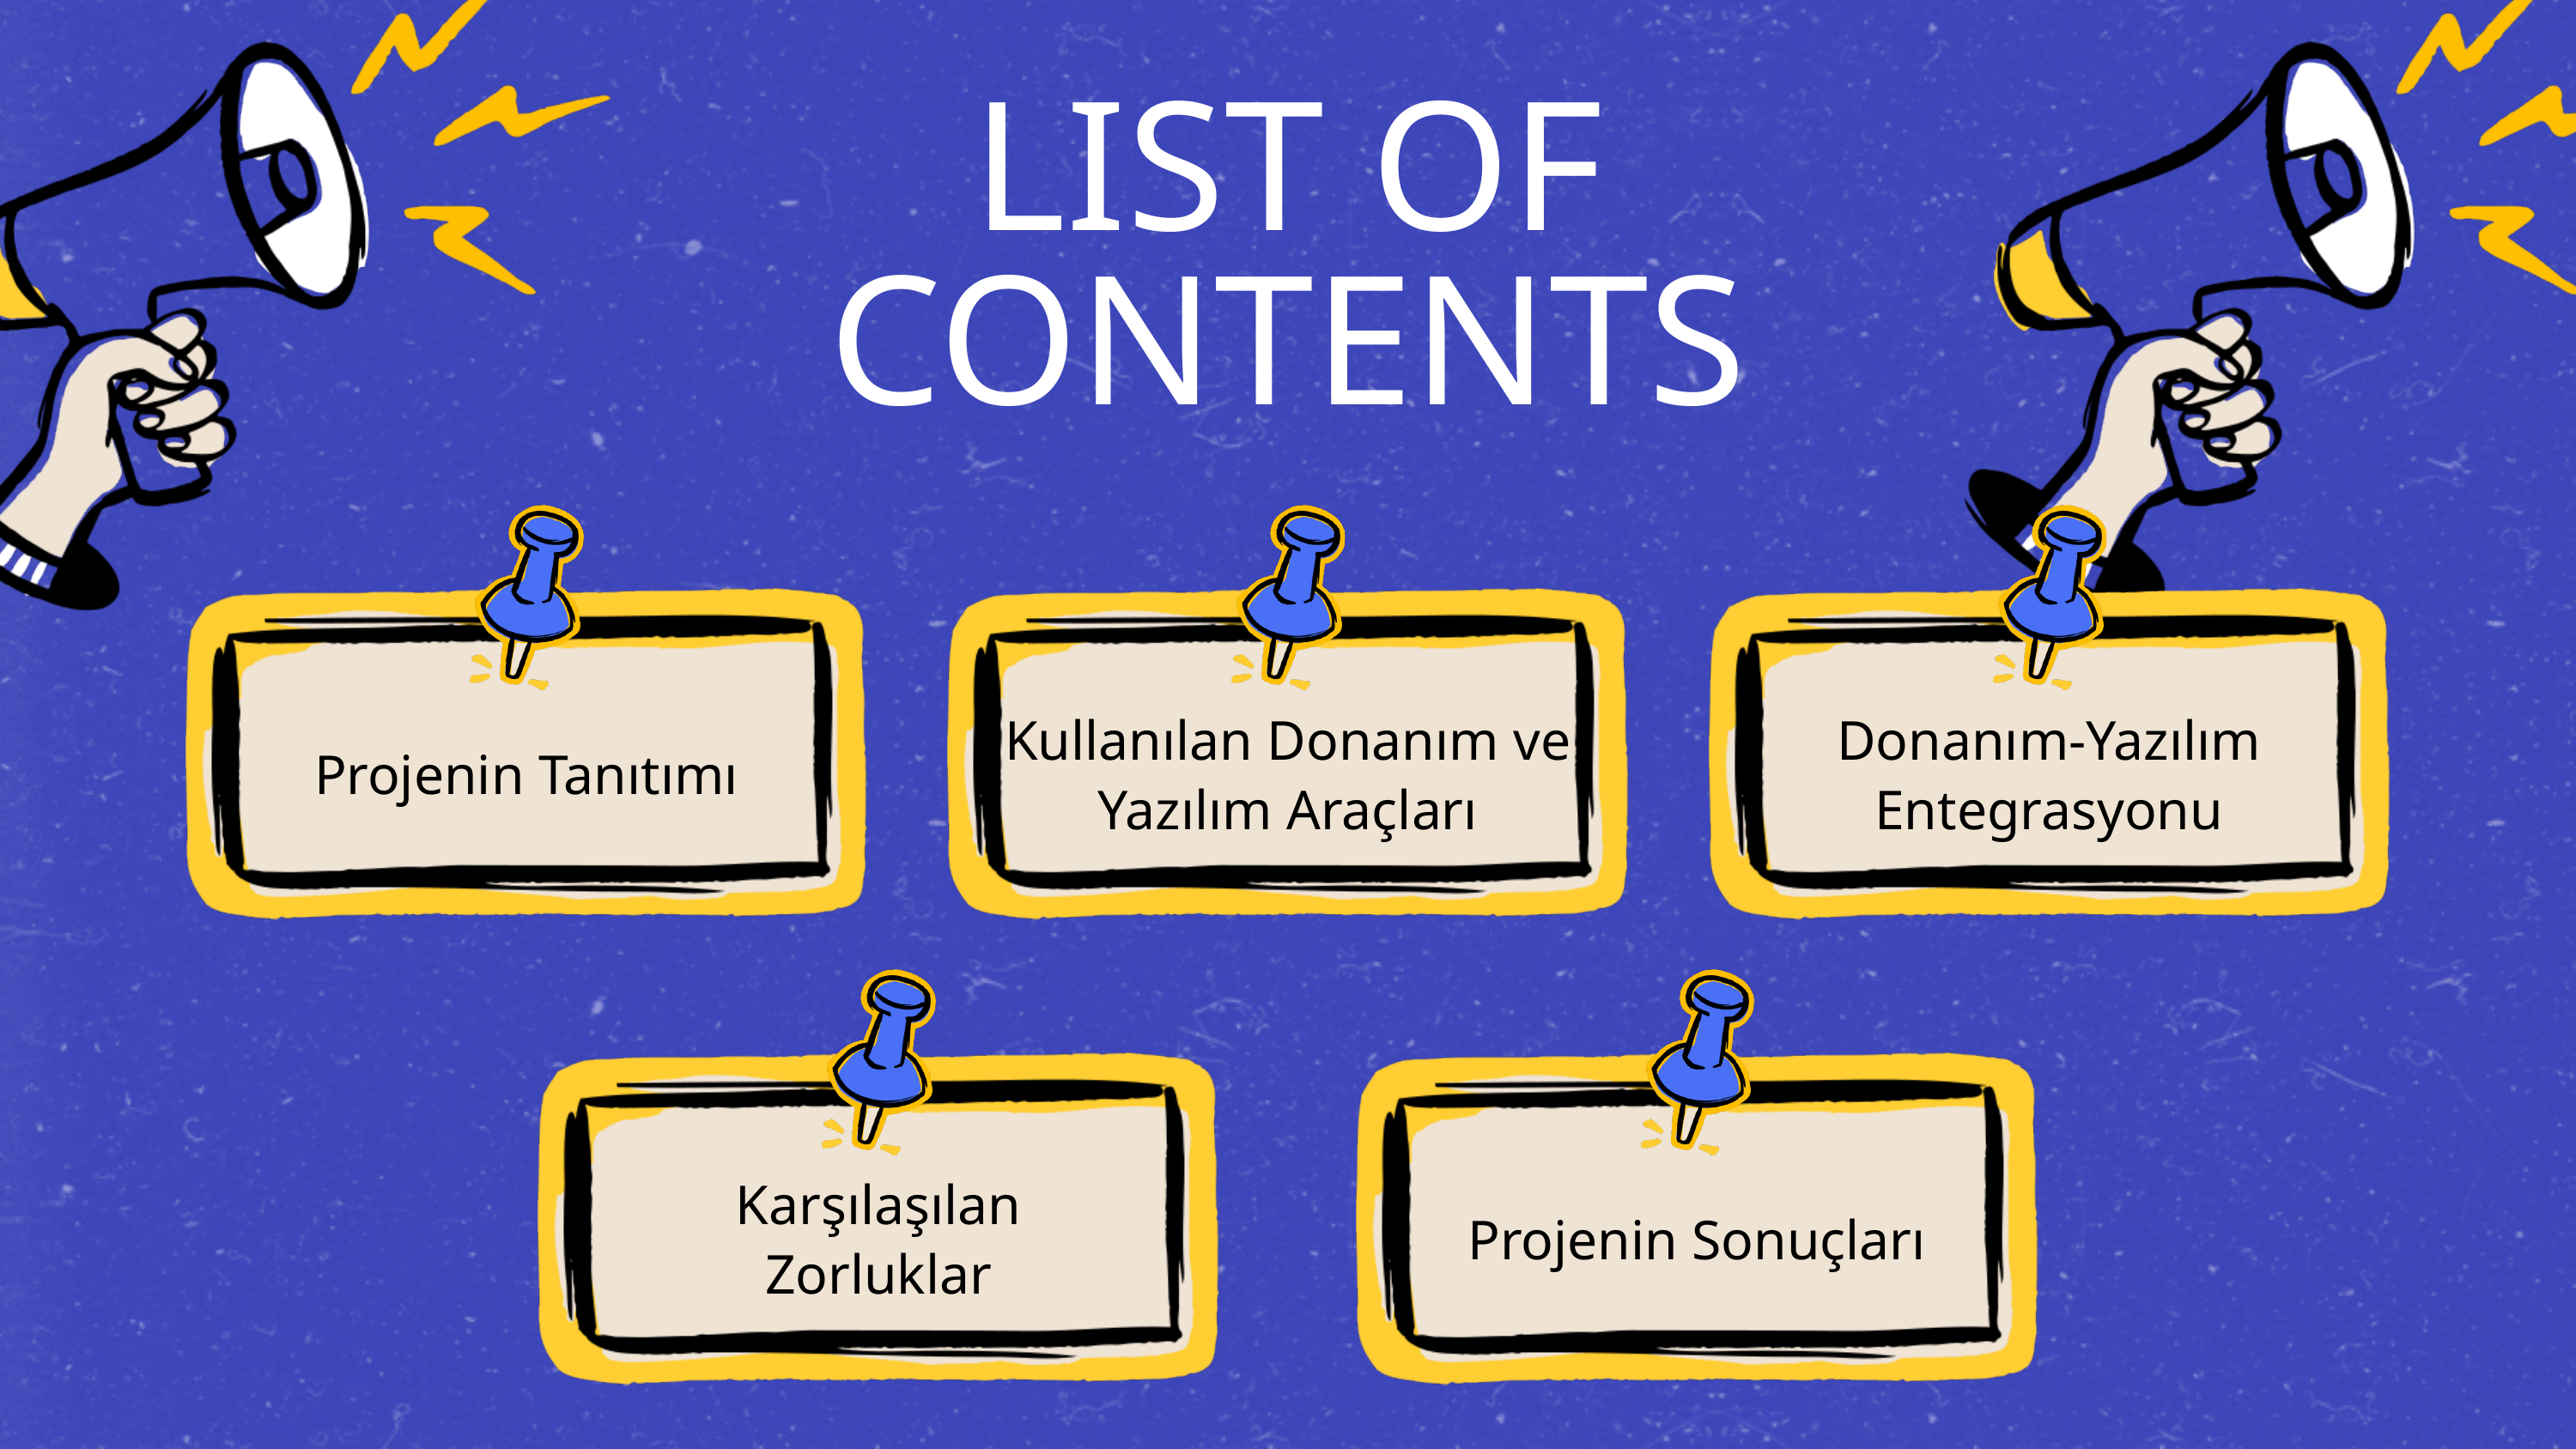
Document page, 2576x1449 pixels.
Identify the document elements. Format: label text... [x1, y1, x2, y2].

text_box [1965, 0, 2576, 613]
text_box [185, 587, 869, 920]
text_box Donanım-Yazılım Entegrasyonu [1753, 700, 2346, 840]
text_box [1708, 587, 2391, 920]
text_box [1230, 505, 1346, 690]
text_box [1992, 505, 2107, 690]
text_box [537, 1052, 1221, 1385]
text_box [946, 587, 1630, 920]
text_box [1355, 1052, 2039, 1385]
text_box Kullanılan Donanım ve Yazılım Araçları [992, 700, 1584, 840]
text_box [0, 0, 2576, 1449]
text_box LIST OF CONTENTS [656, 93, 1920, 440]
text_box Projenin Tanıtımı [230, 735, 823, 806]
text_box [1640, 969, 1755, 1155]
text_box Karşılaşılan Zorluklar [664, 1165, 1094, 1306]
text_box Projenin Sonuçları [1401, 1200, 1993, 1270]
text_box [821, 969, 936, 1155]
text_box [469, 505, 584, 690]
text_box [0, 0, 611, 613]
